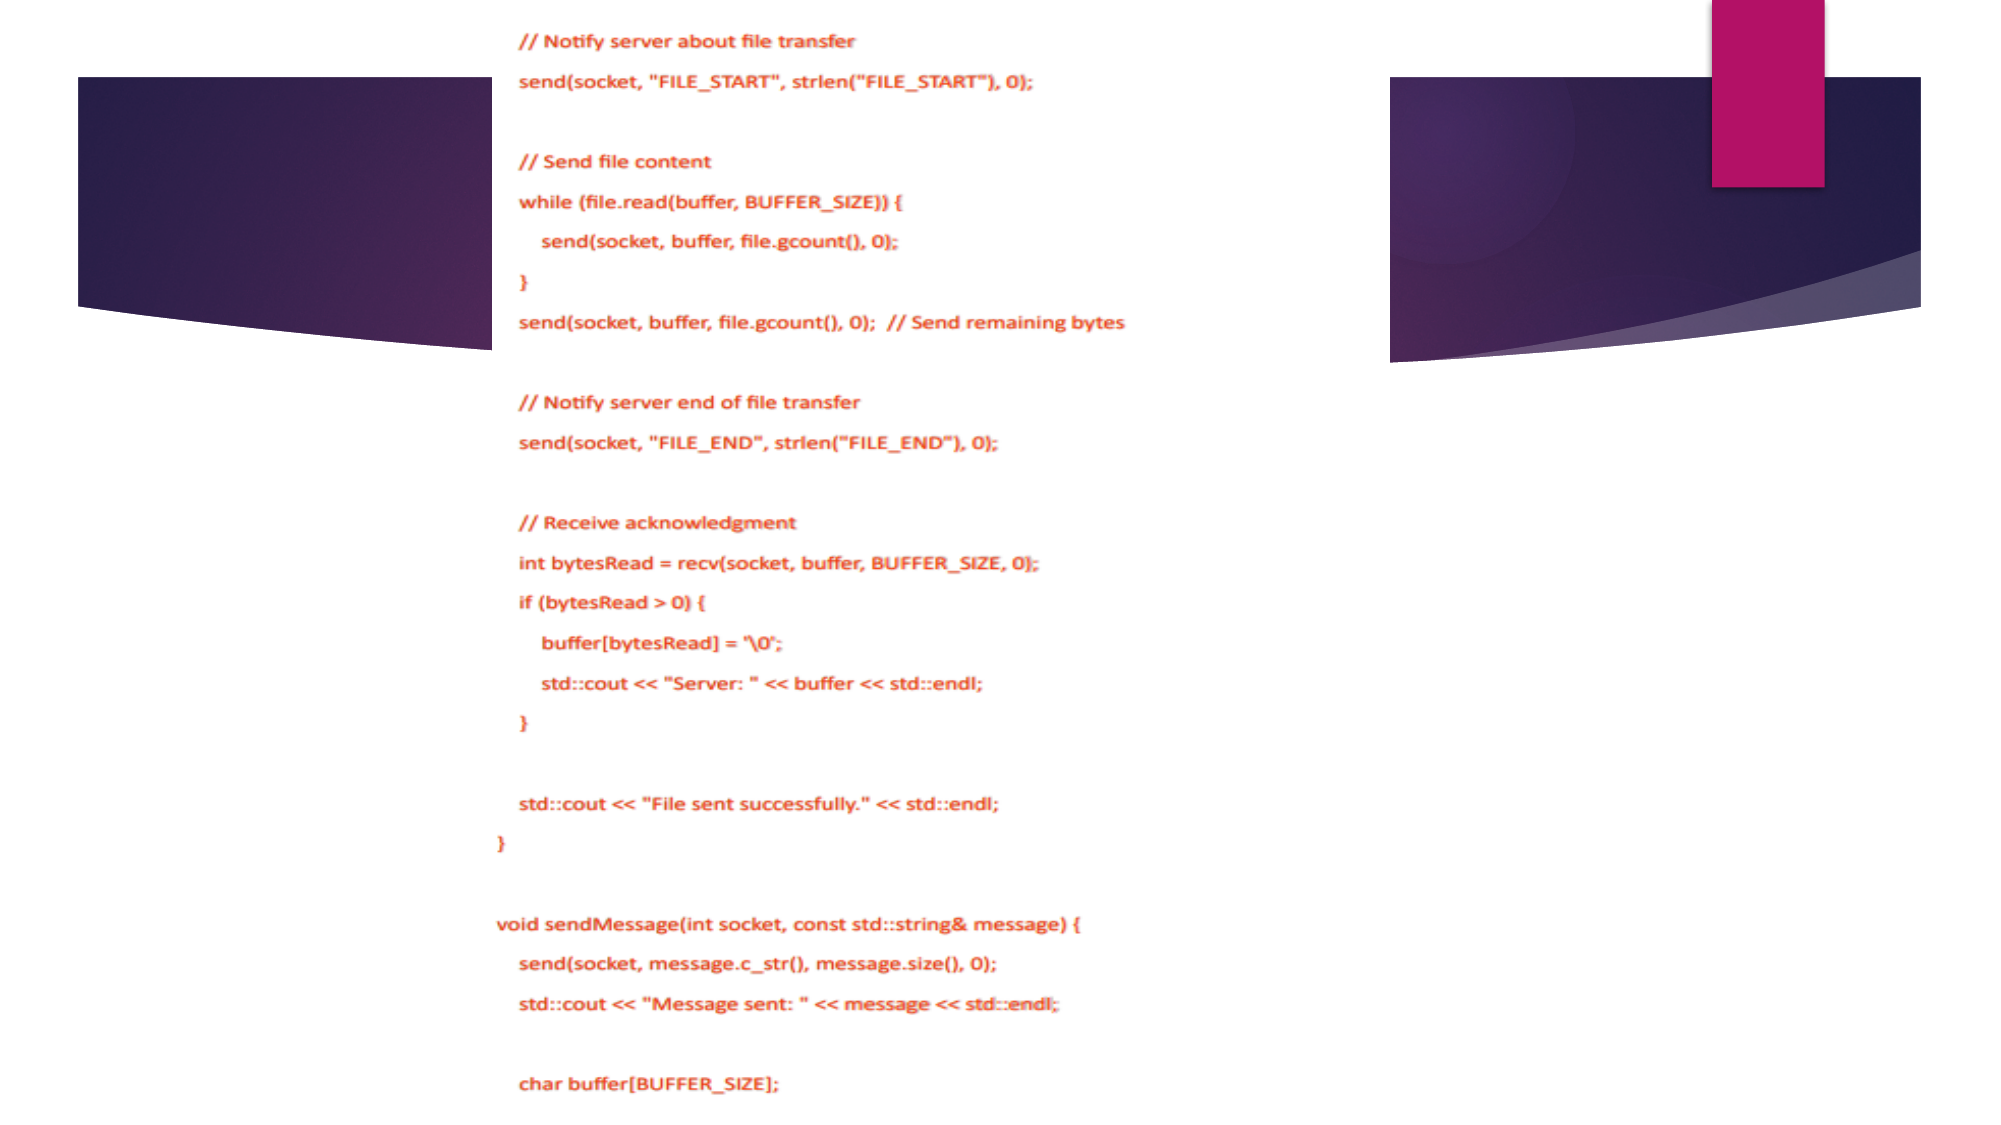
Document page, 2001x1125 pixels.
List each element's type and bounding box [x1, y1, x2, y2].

picture [492, 23, 1390, 1101]
